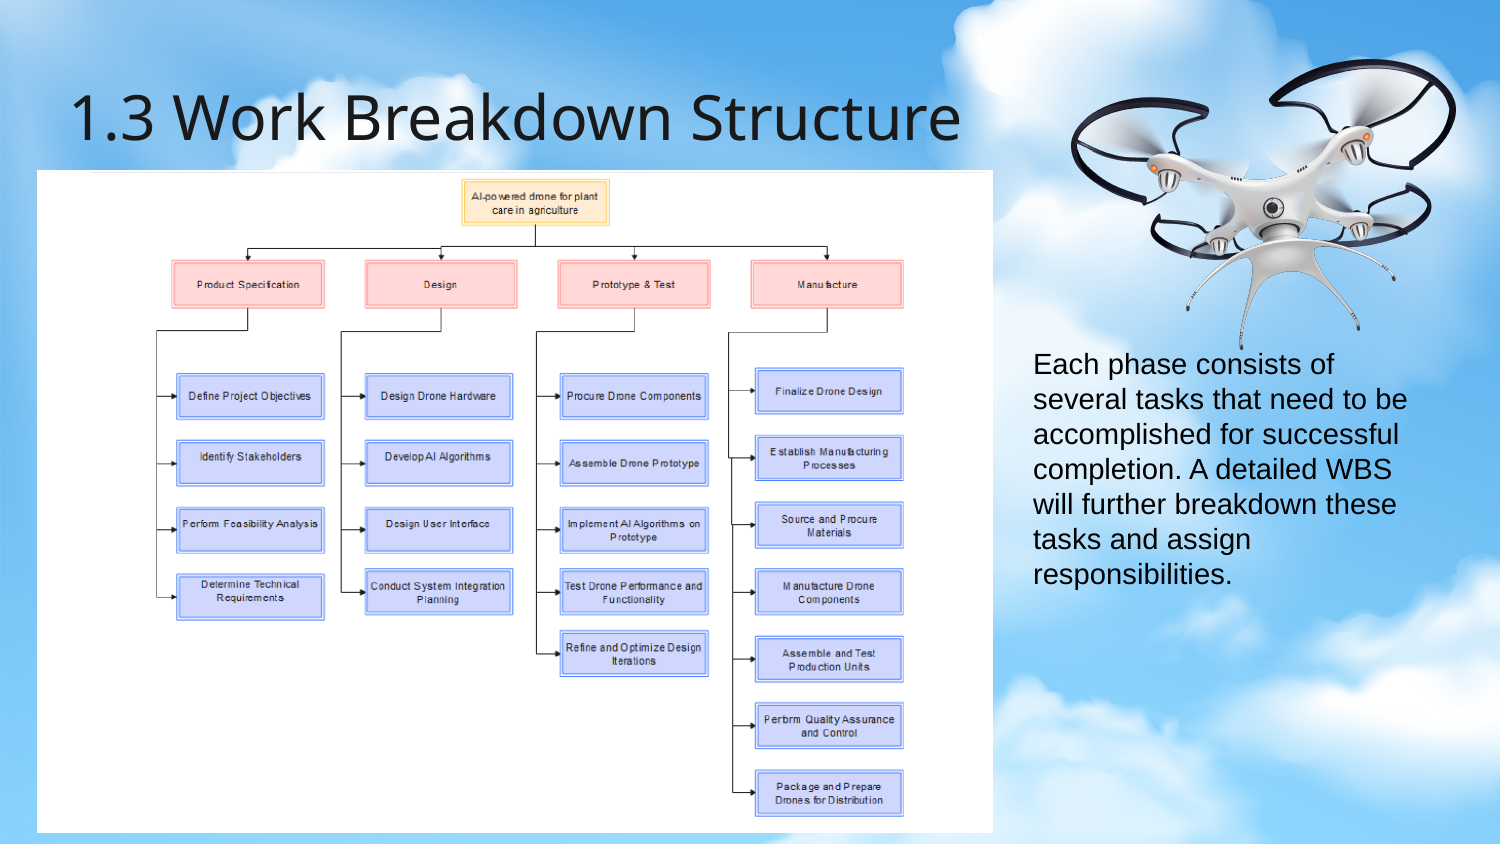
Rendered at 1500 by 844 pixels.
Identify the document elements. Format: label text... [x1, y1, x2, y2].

text_box Each phase consists of several tasks that need to be accomplished for successful completion. A detailed WBS will further breakdown these tasks and assign responsibilities. [1018, 337, 1434, 598]
picture [0, 0, 1500, 844]
subtitle 1.3 Work Breakdown Structure [53, 97, 1065, 133]
